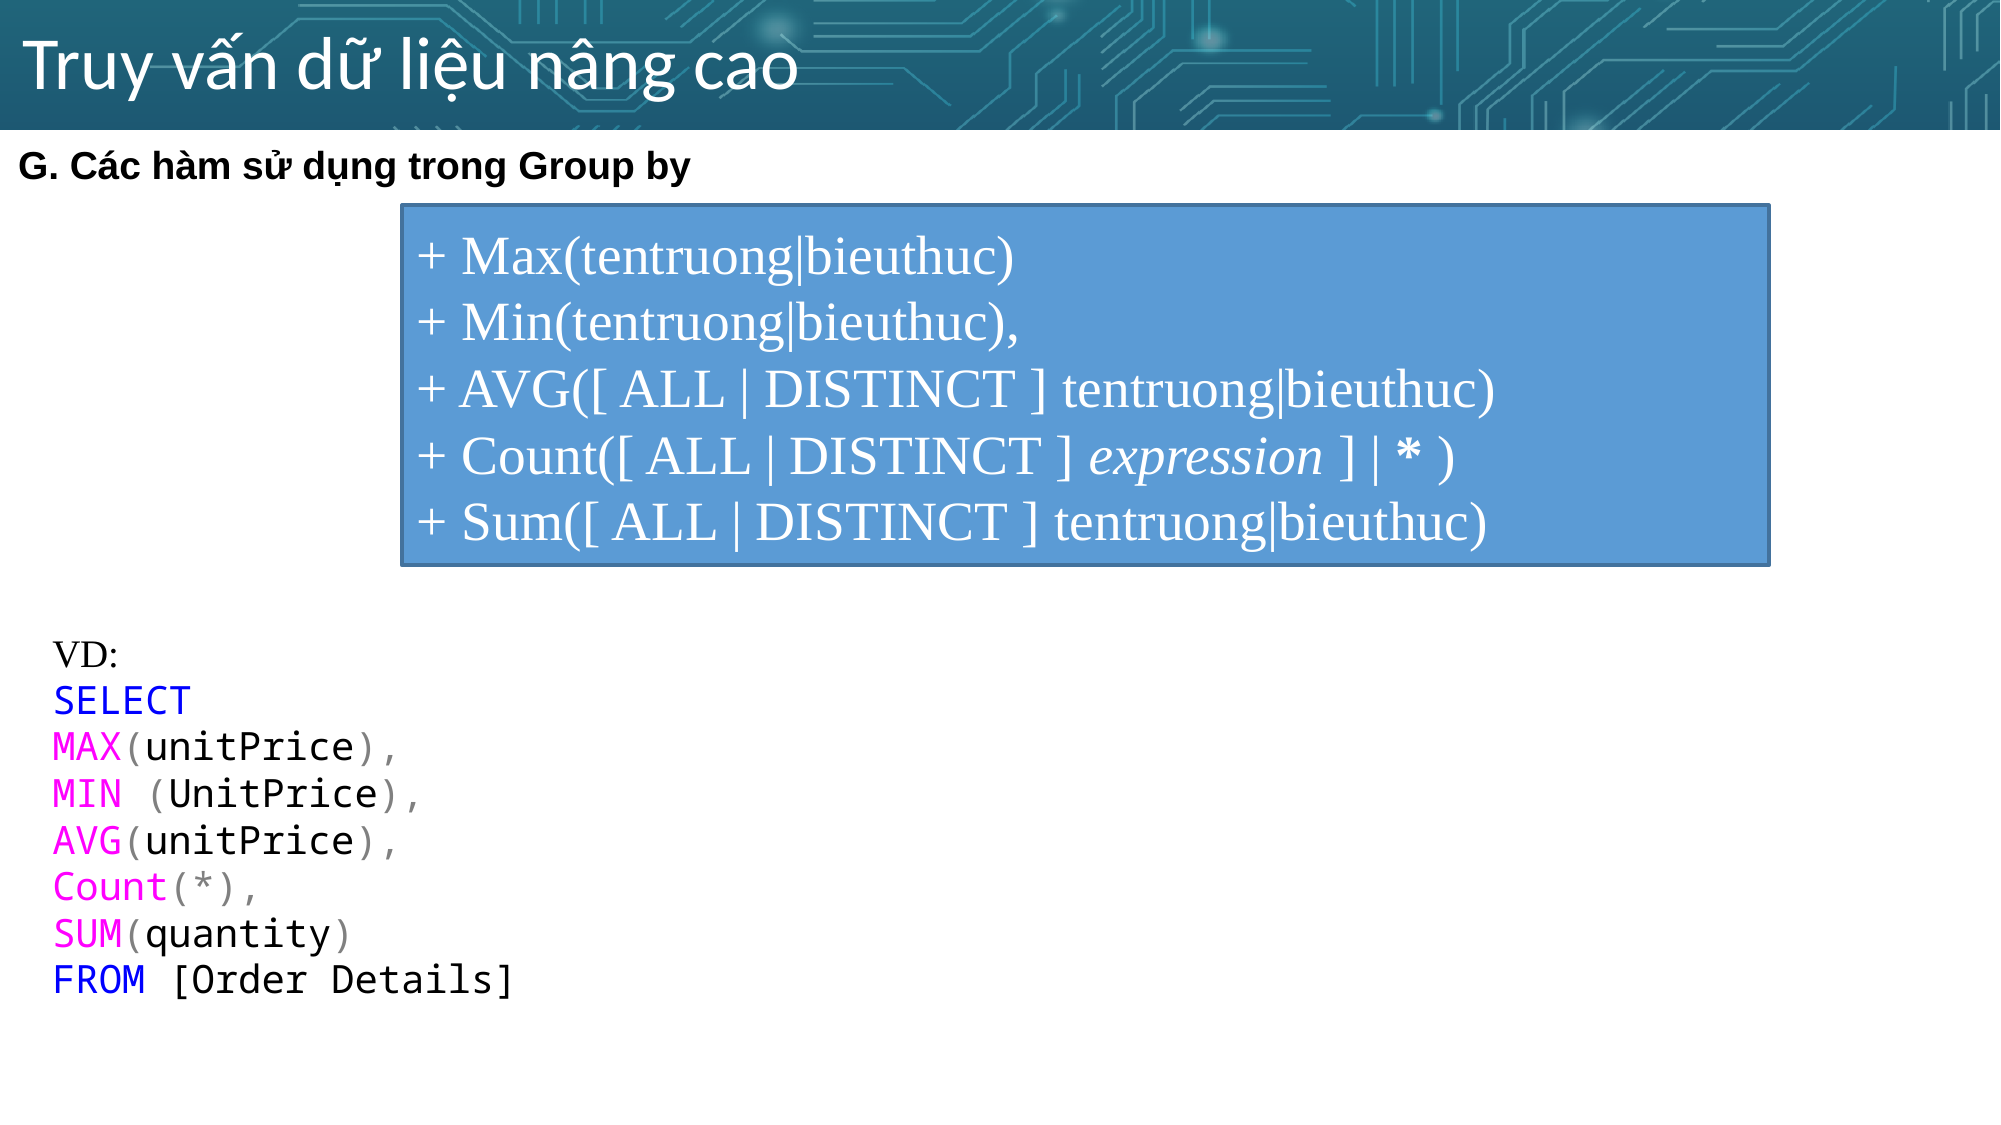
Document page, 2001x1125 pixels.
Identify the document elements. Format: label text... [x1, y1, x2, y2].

picture [0, 0, 2000, 130]
text_box + Max(tentruong|bieuthuc) + Min(tentruong|bieuthuc), + AVG([ ALL | DISTINCT ] tentruong|bieuthuc) + Count([ ALL | DISTINCT ] expression ] | * ) + Sum([ ALL | DISTINCT ] tentruong|bieuthuc) [400, 203, 1771, 567]
text_box G. Các hàm sử dụng trong Group by [3, 141, 706, 195]
text_box VD: SELECT MAX(unitPrice), MIN (UnitPrice), AVG(unitPrice), Count(*), SUM(quantity) FROM [Order Details] [37, 584, 1038, 1009]
